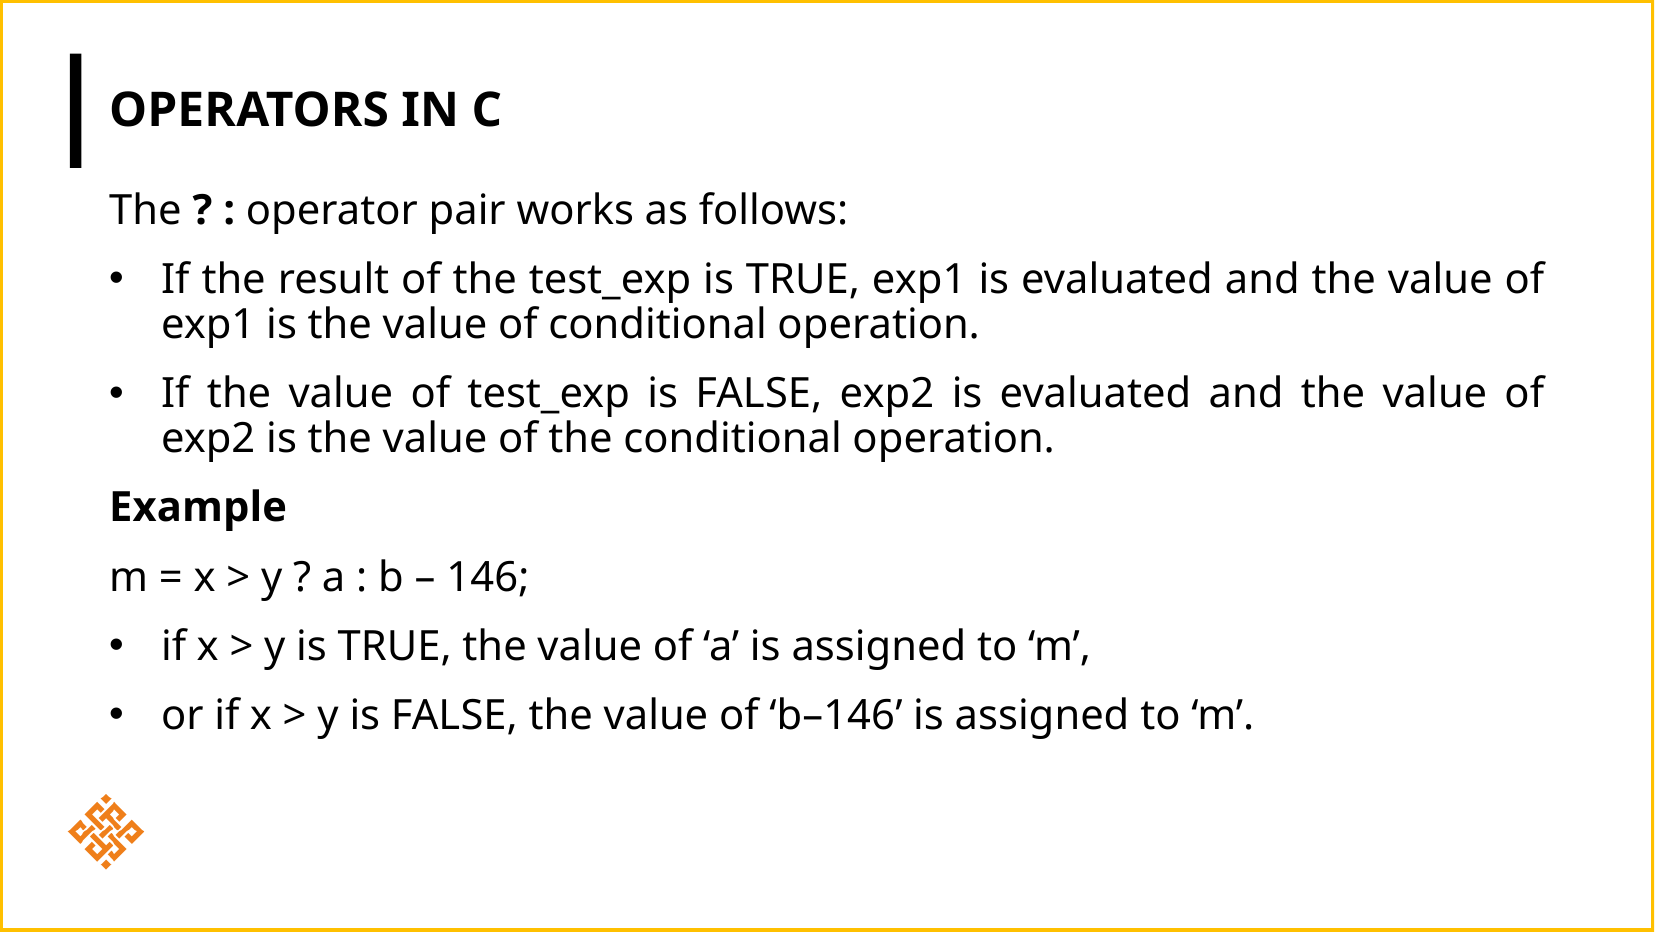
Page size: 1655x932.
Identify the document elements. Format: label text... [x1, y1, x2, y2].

title Operators in c [94, 53, 938, 168]
picture [51, 730, 162, 932]
list The ? : operator pair works as follows: If the result of the test_exp is TRUE, exp1 is evaluated and the value of exp1 is the value of conditional operation. If the value of test_exp is FALSE, exp2 is evaluated and the value of exp2 is the value of the conditional operation. Example m = x > y ? a : b – 146; if x > y is TRUE, the value of ‘a’ is assigned to ‘m’, or if x > y is FALSE, the value of ‘b–146’ is assigned to ‘m’. [94, 181, 1560, 897]
